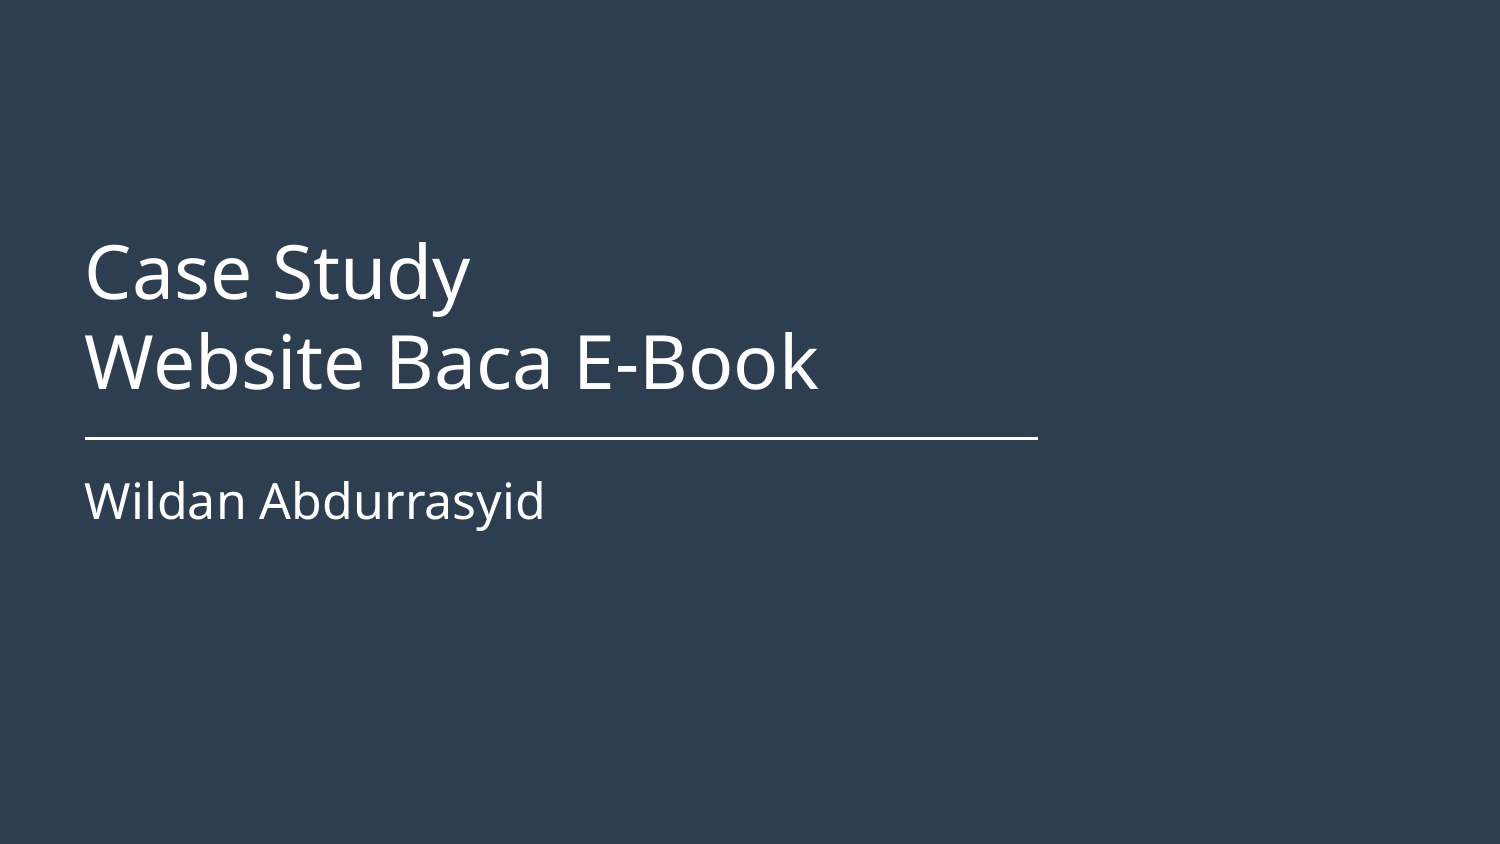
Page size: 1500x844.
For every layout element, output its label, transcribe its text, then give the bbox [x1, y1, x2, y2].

text_box Wildan Abdurrasyid [84, 454, 894, 545]
text_box Case Study Website Baca E-Book [84, 209, 995, 420]
